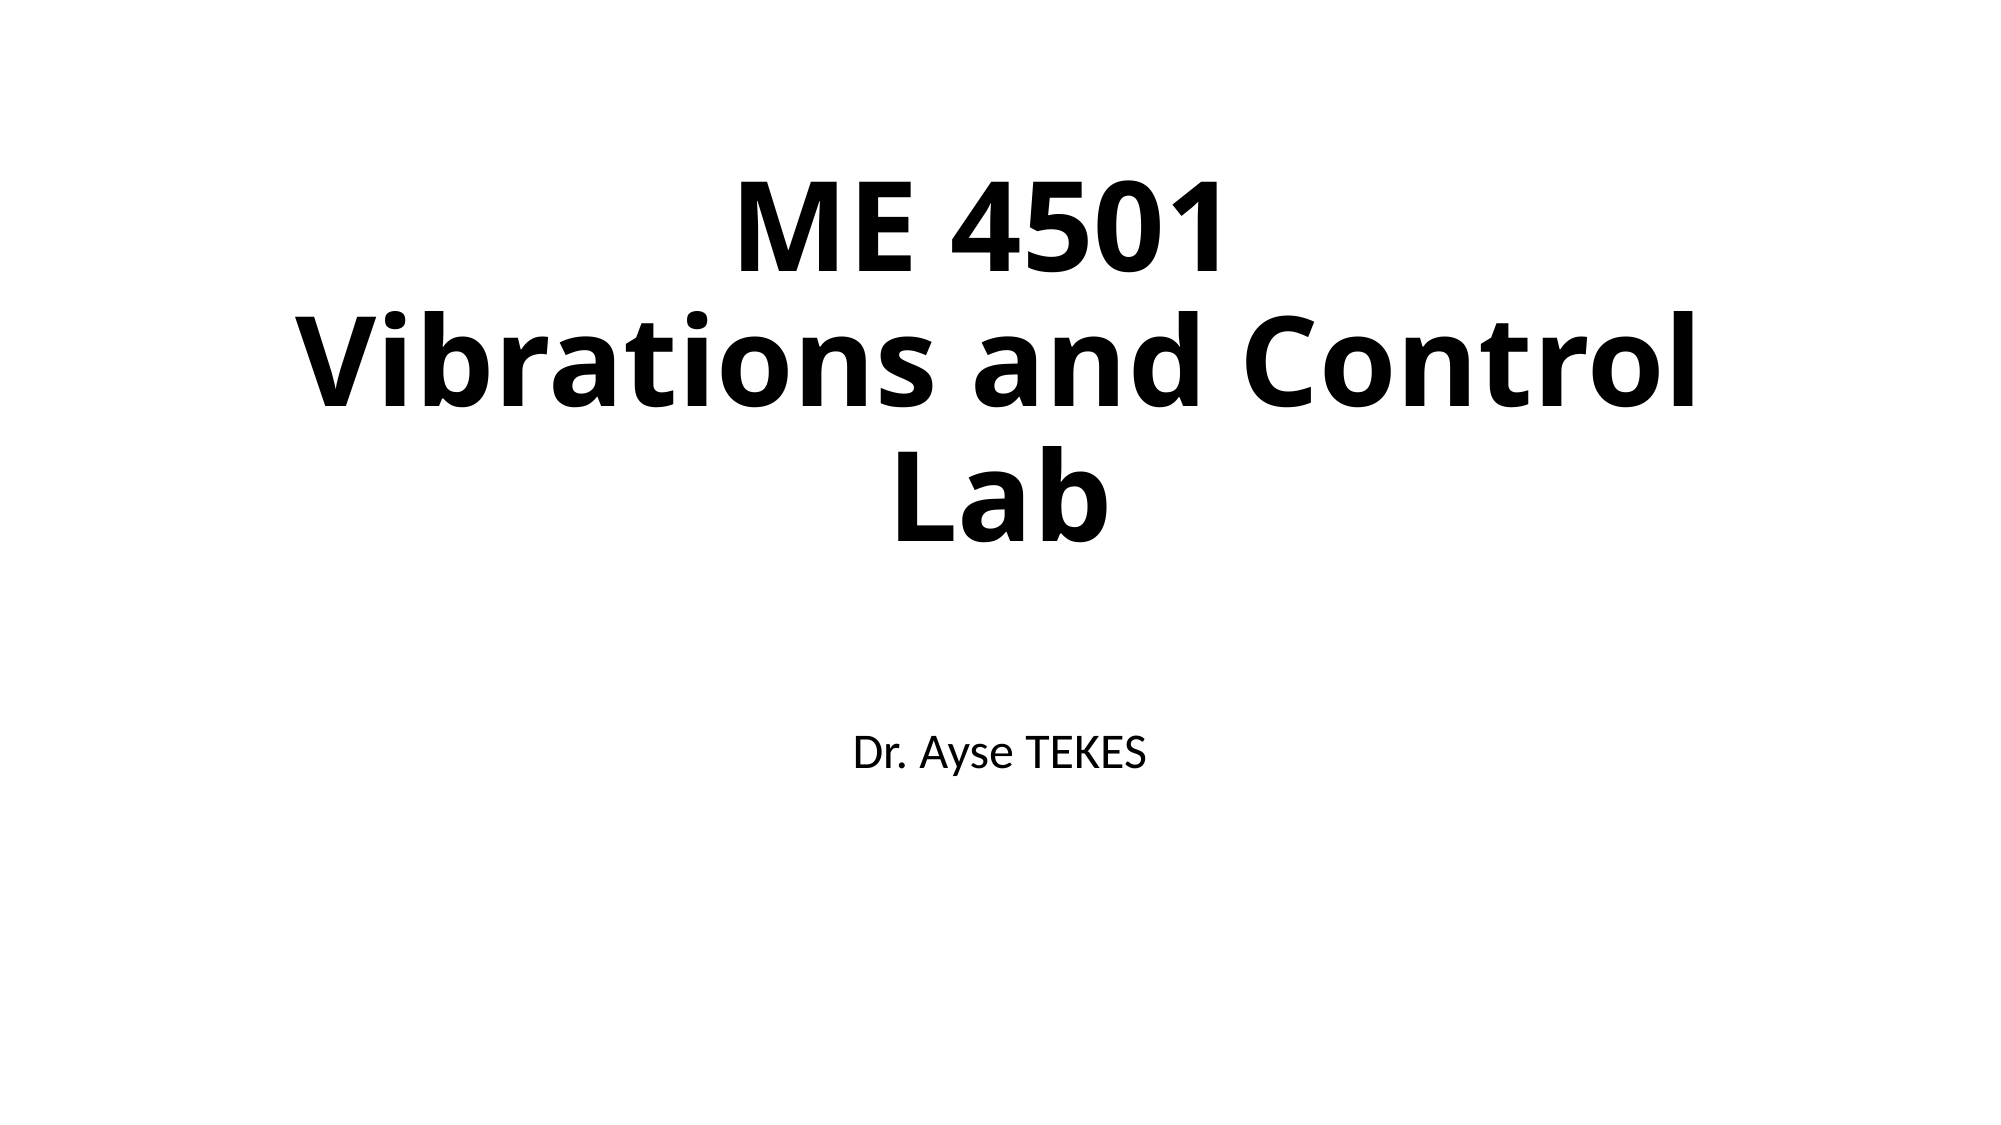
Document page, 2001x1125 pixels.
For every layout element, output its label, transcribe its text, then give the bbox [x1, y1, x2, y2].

subtitle Dr. Ayse TEKES [249, 717, 1750, 990]
title ME 4501 Vibrations and Control Lab [249, 184, 1750, 576]
